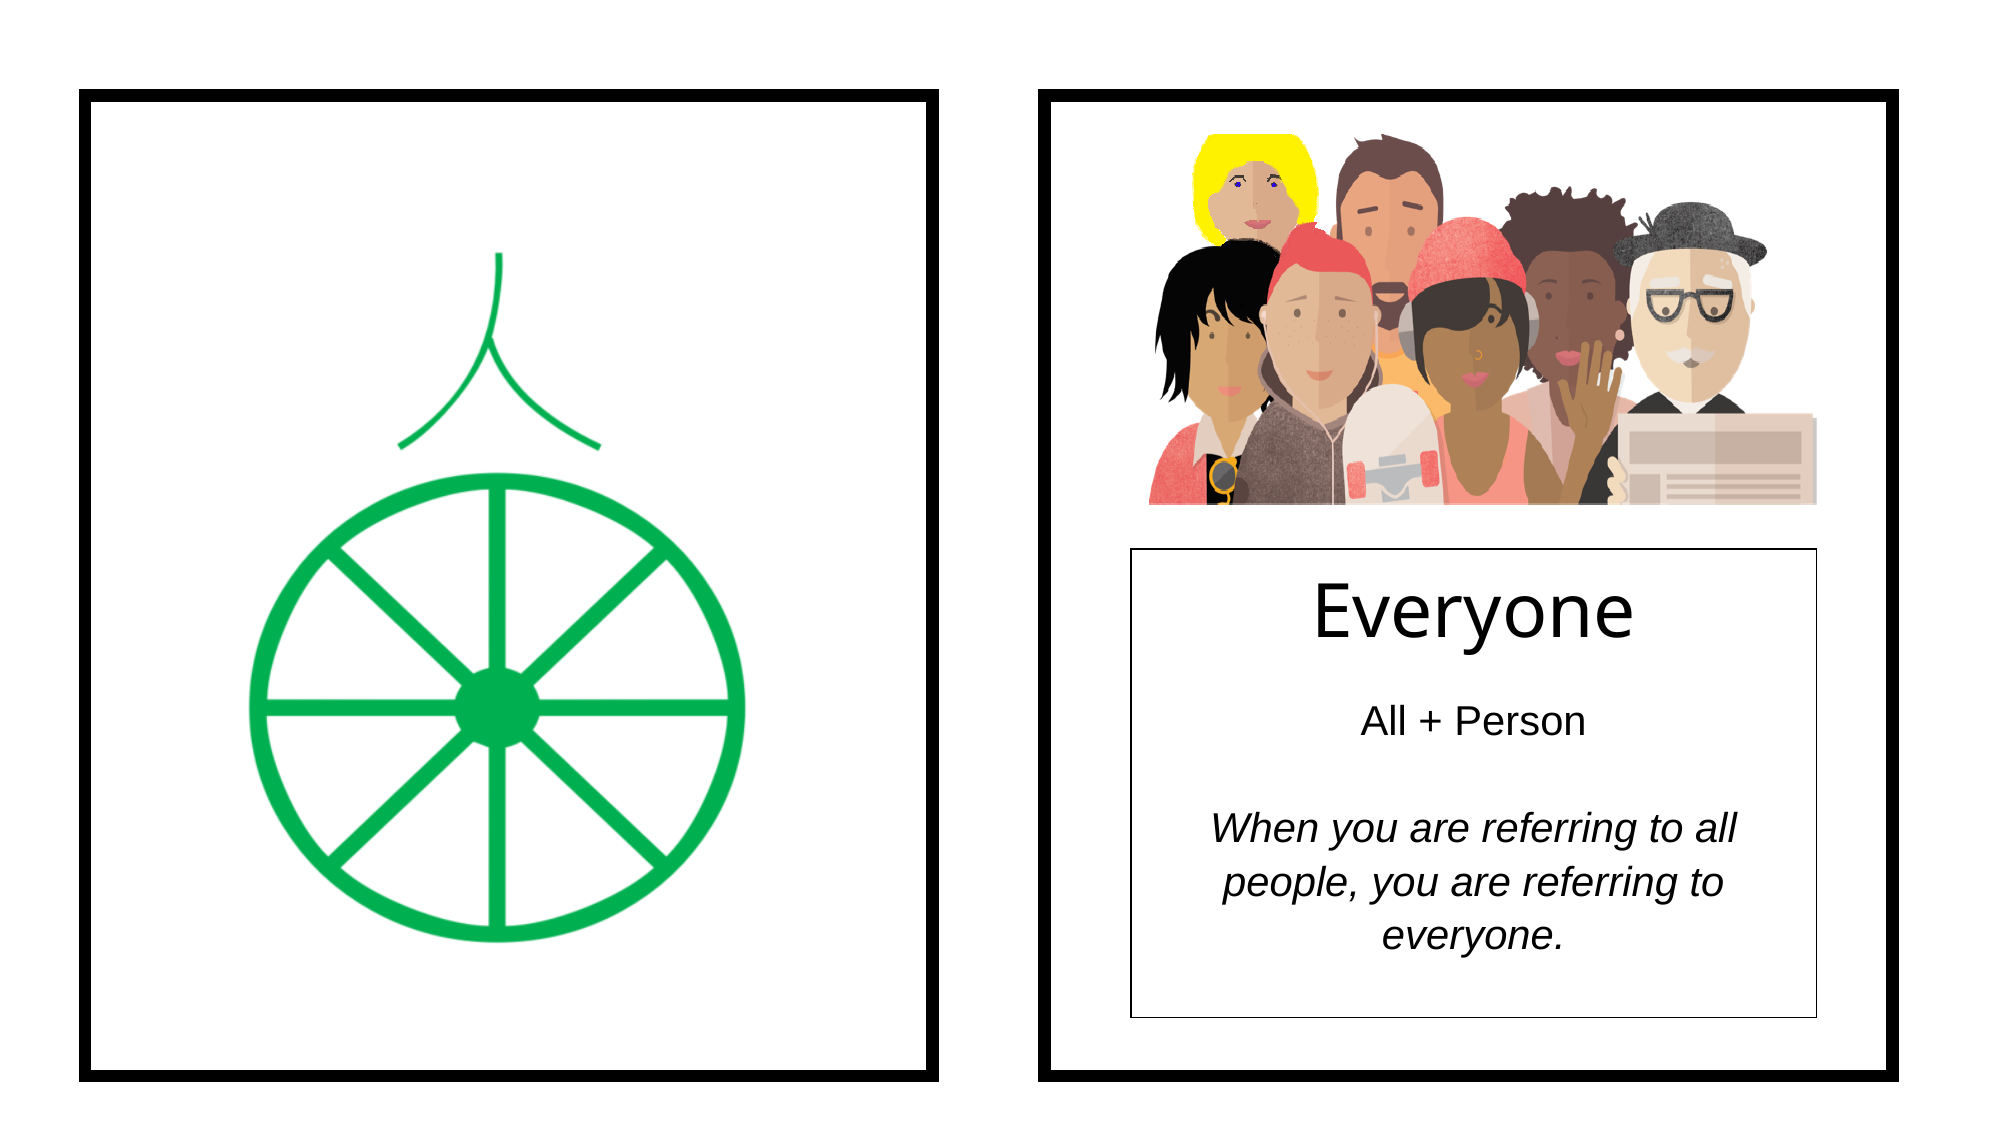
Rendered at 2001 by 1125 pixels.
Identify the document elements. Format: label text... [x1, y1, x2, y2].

text_box [1044, 95, 1893, 1077]
picture [209, 231, 753, 953]
picture [1149, 134, 1817, 505]
text_box Everyone All + Person When you are referring to all people, you are referring to everyone. [1130, 549, 1817, 1018]
text_box [84, 95, 934, 1077]
